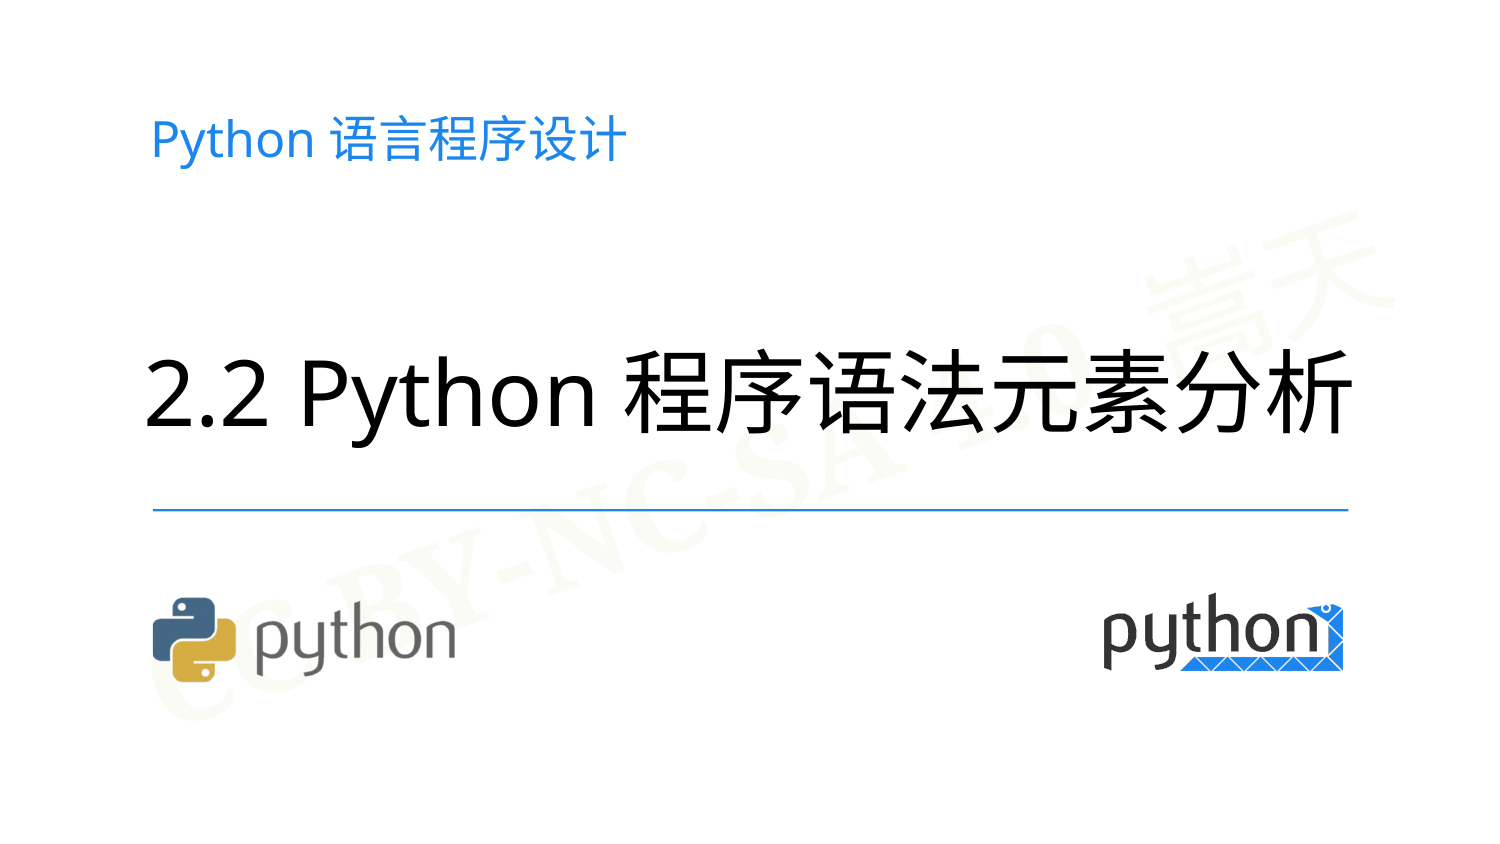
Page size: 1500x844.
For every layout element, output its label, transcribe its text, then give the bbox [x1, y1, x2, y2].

picture [152, 595, 455, 692]
text_box Python语言程序设计 [135, 100, 644, 176]
picture [1095, 586, 1349, 676]
text_box 2.2 Python程序语法元素分析 [0, 279, 1500, 448]
